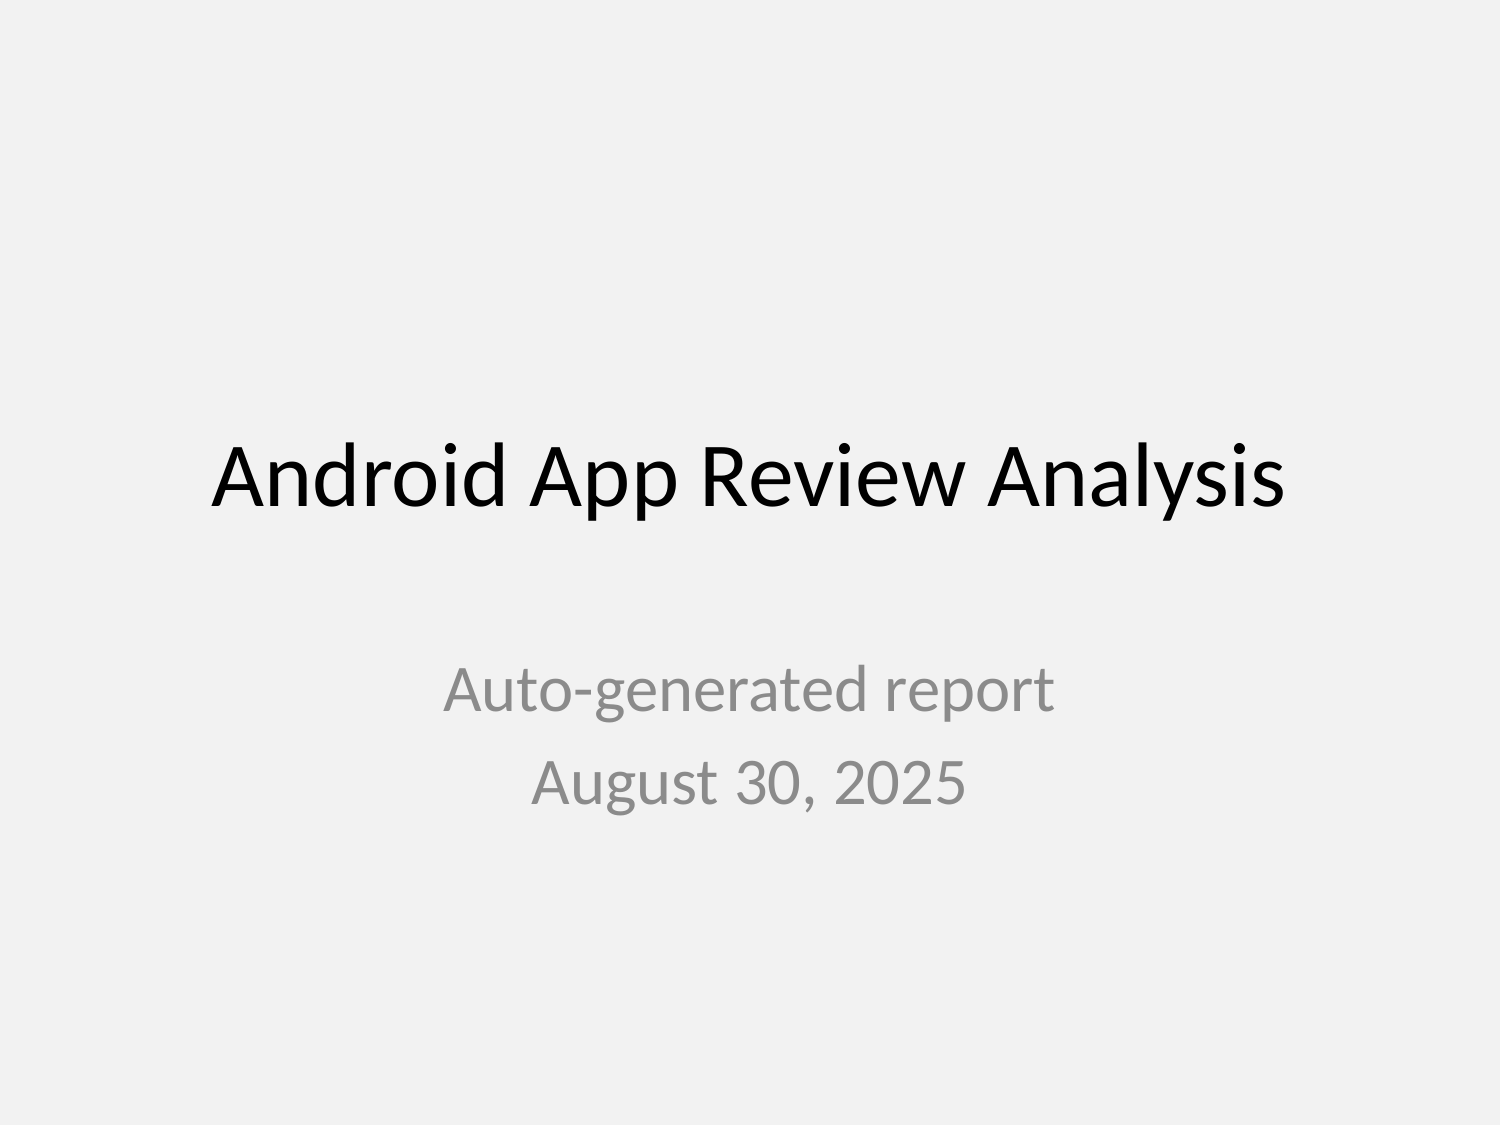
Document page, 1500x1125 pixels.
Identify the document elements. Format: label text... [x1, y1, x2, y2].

title Android App Review Analysis [112, 349, 1388, 591]
subtitle Auto-generated report August 30, 2025 [225, 637, 1275, 925]
